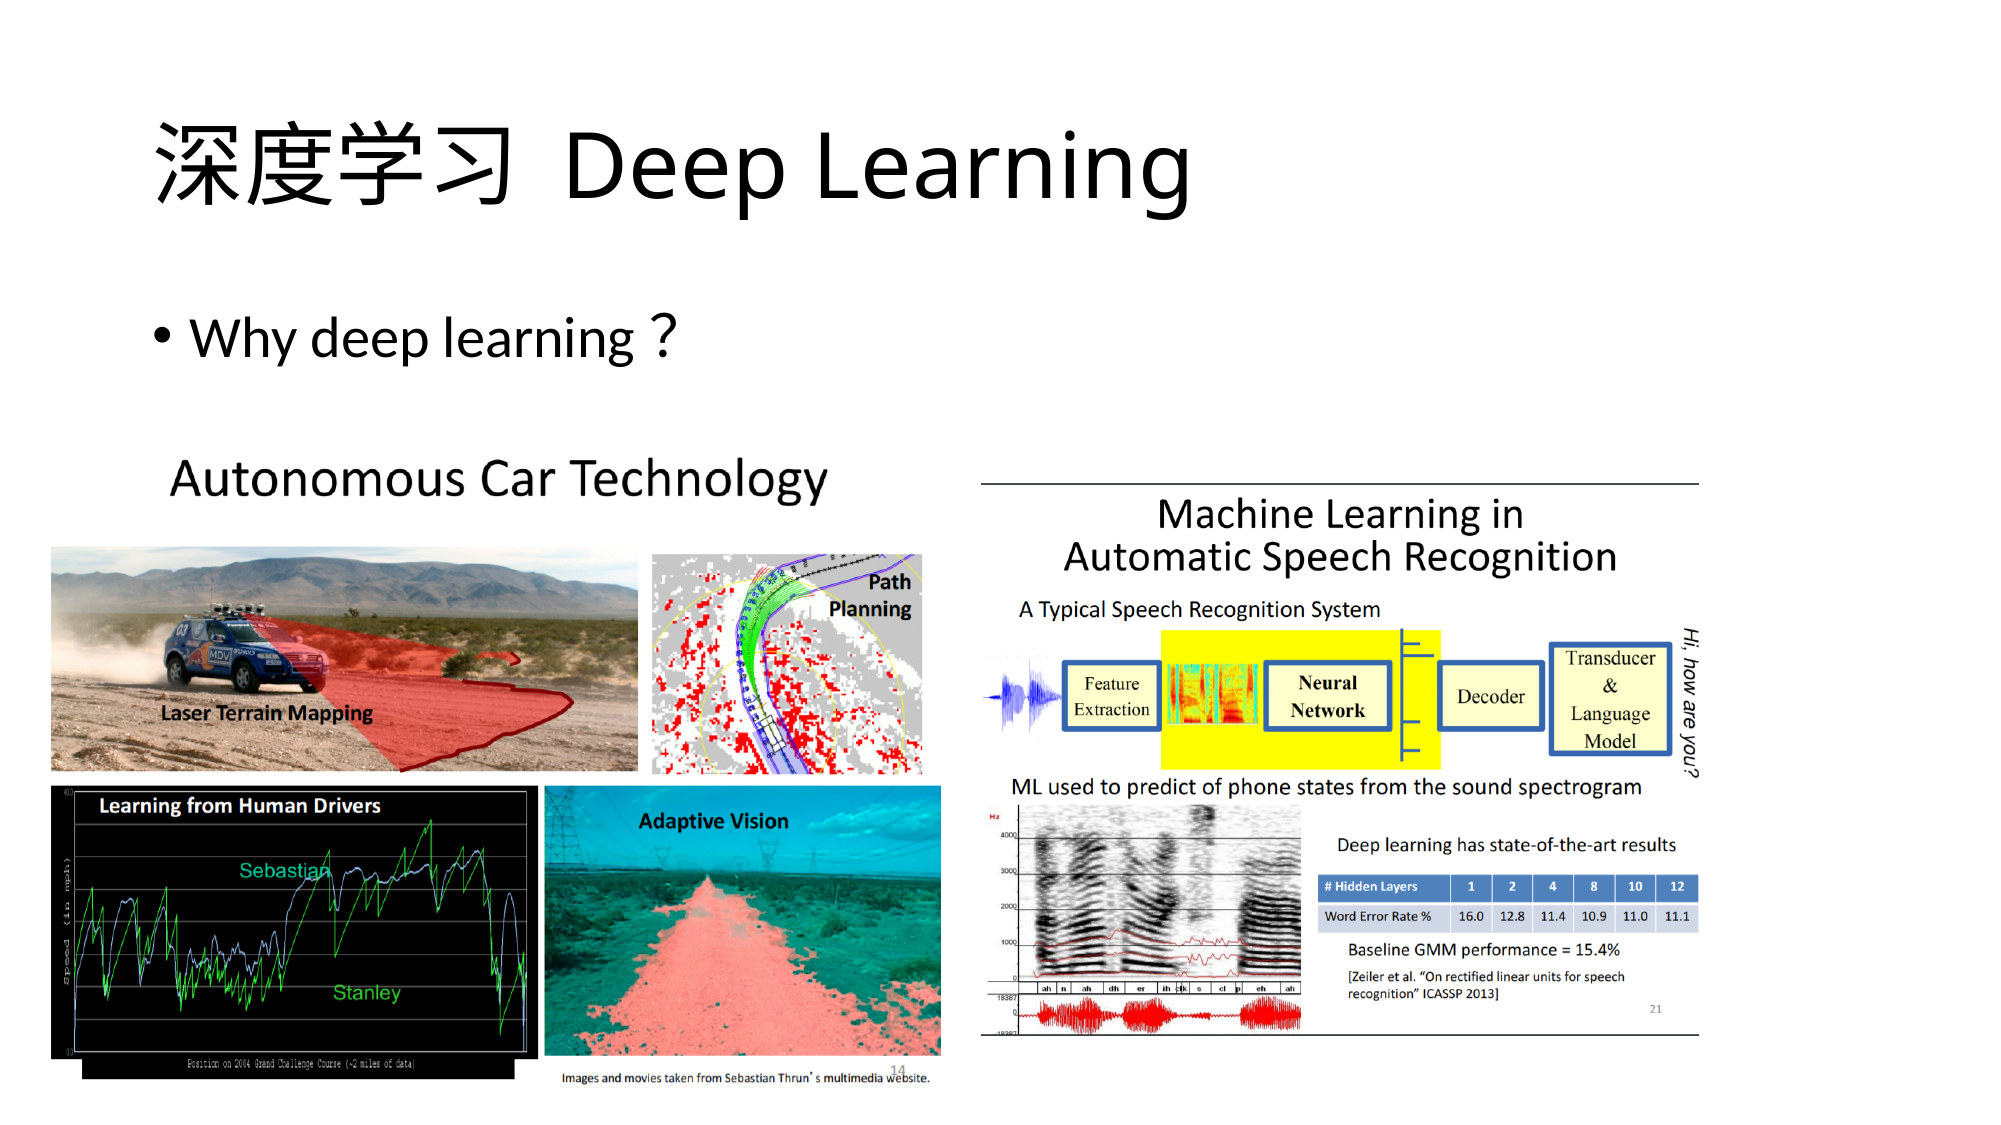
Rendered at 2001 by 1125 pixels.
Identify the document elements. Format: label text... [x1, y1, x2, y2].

picture [707, 814, 714, 825]
picture [981, 483, 1699, 1036]
title 深度学习 Deep Learning [137, 59, 1863, 278]
list Why deep learning？ [137, 299, 1863, 1014]
picture [40, 435, 941, 1086]
